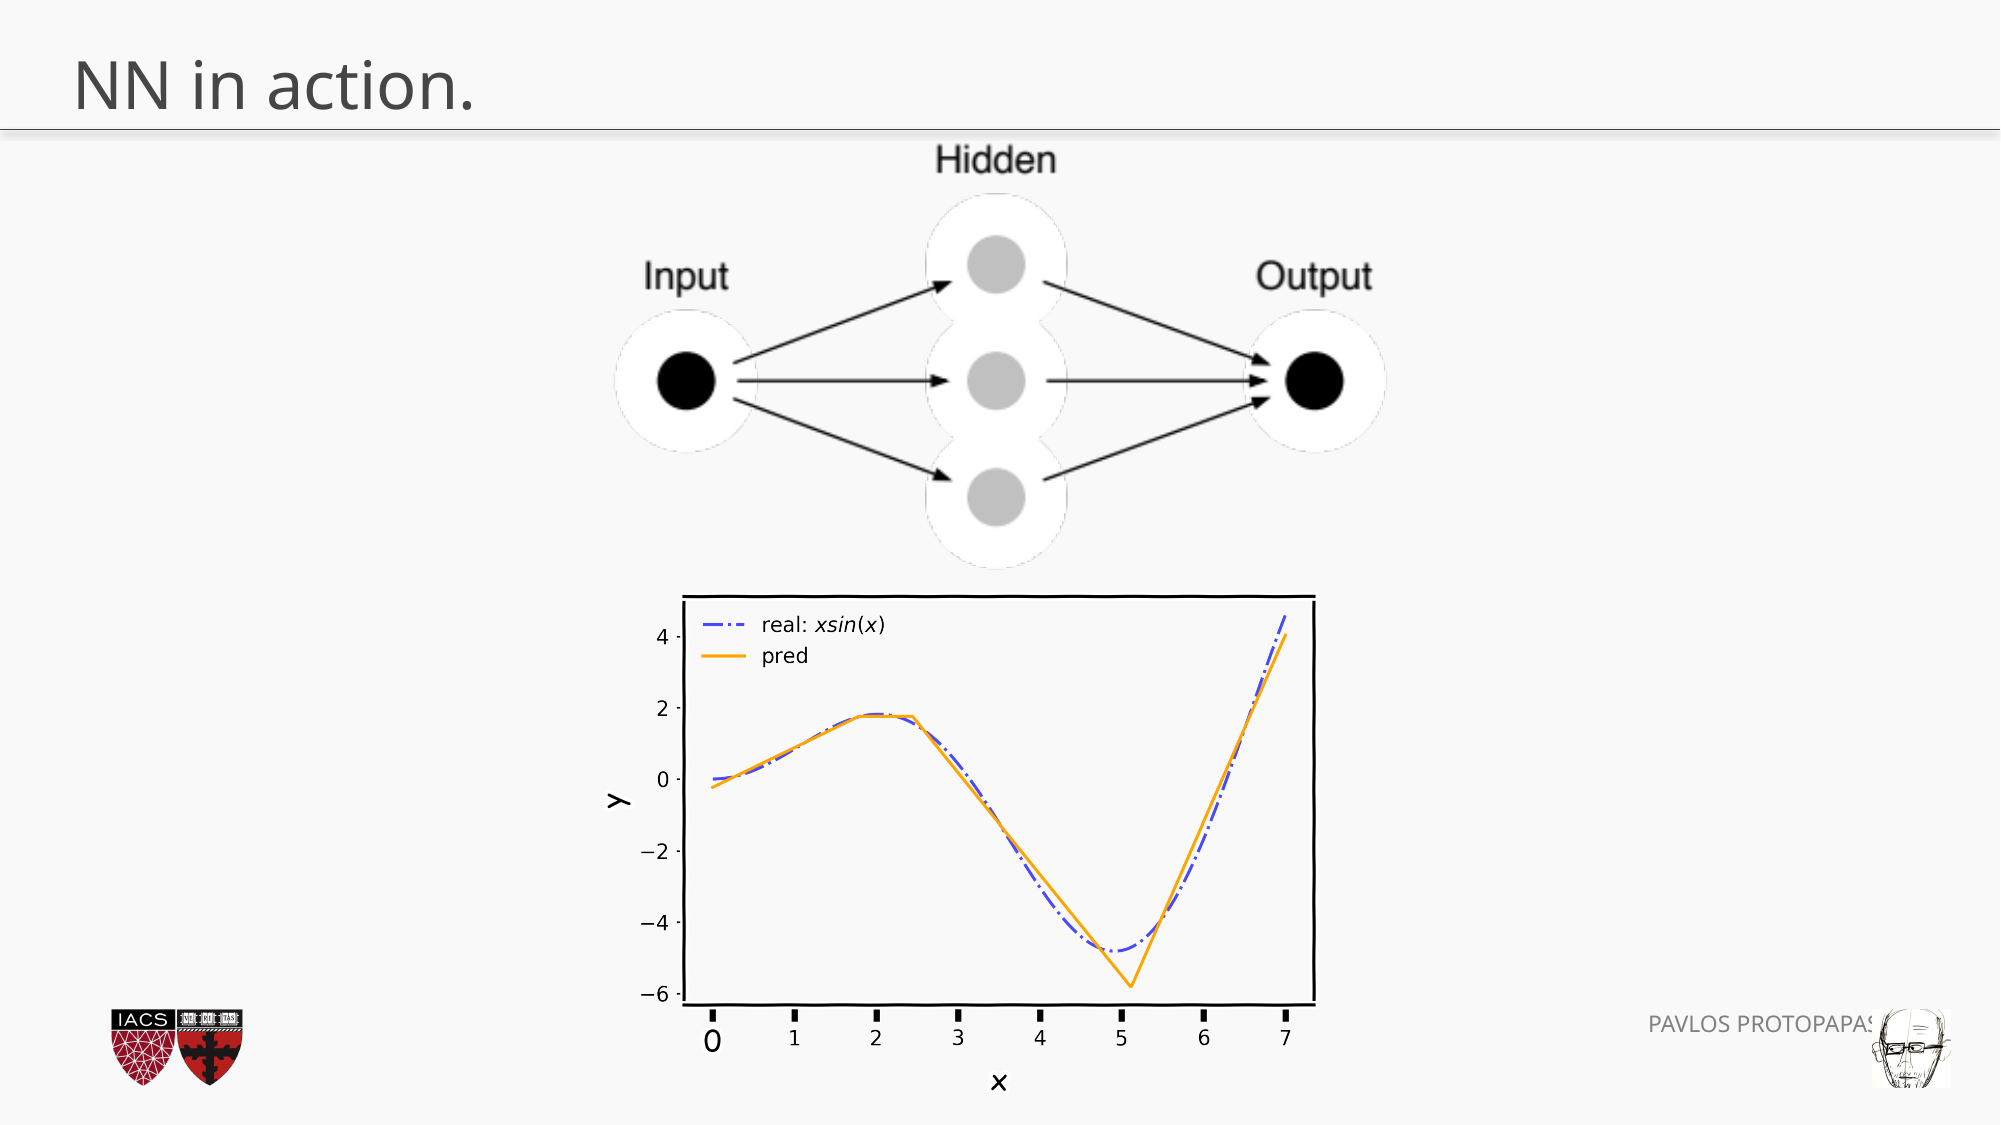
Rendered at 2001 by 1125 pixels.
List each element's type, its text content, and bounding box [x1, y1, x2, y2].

picture [482, 0, 1518, 1125]
title NN in action. [1522, 35, 1943, 162]
picture [1872, 1009, 1951, 1088]
title NN in action. [57, 35, 477, 162]
picture [109, 1009, 243, 1086]
